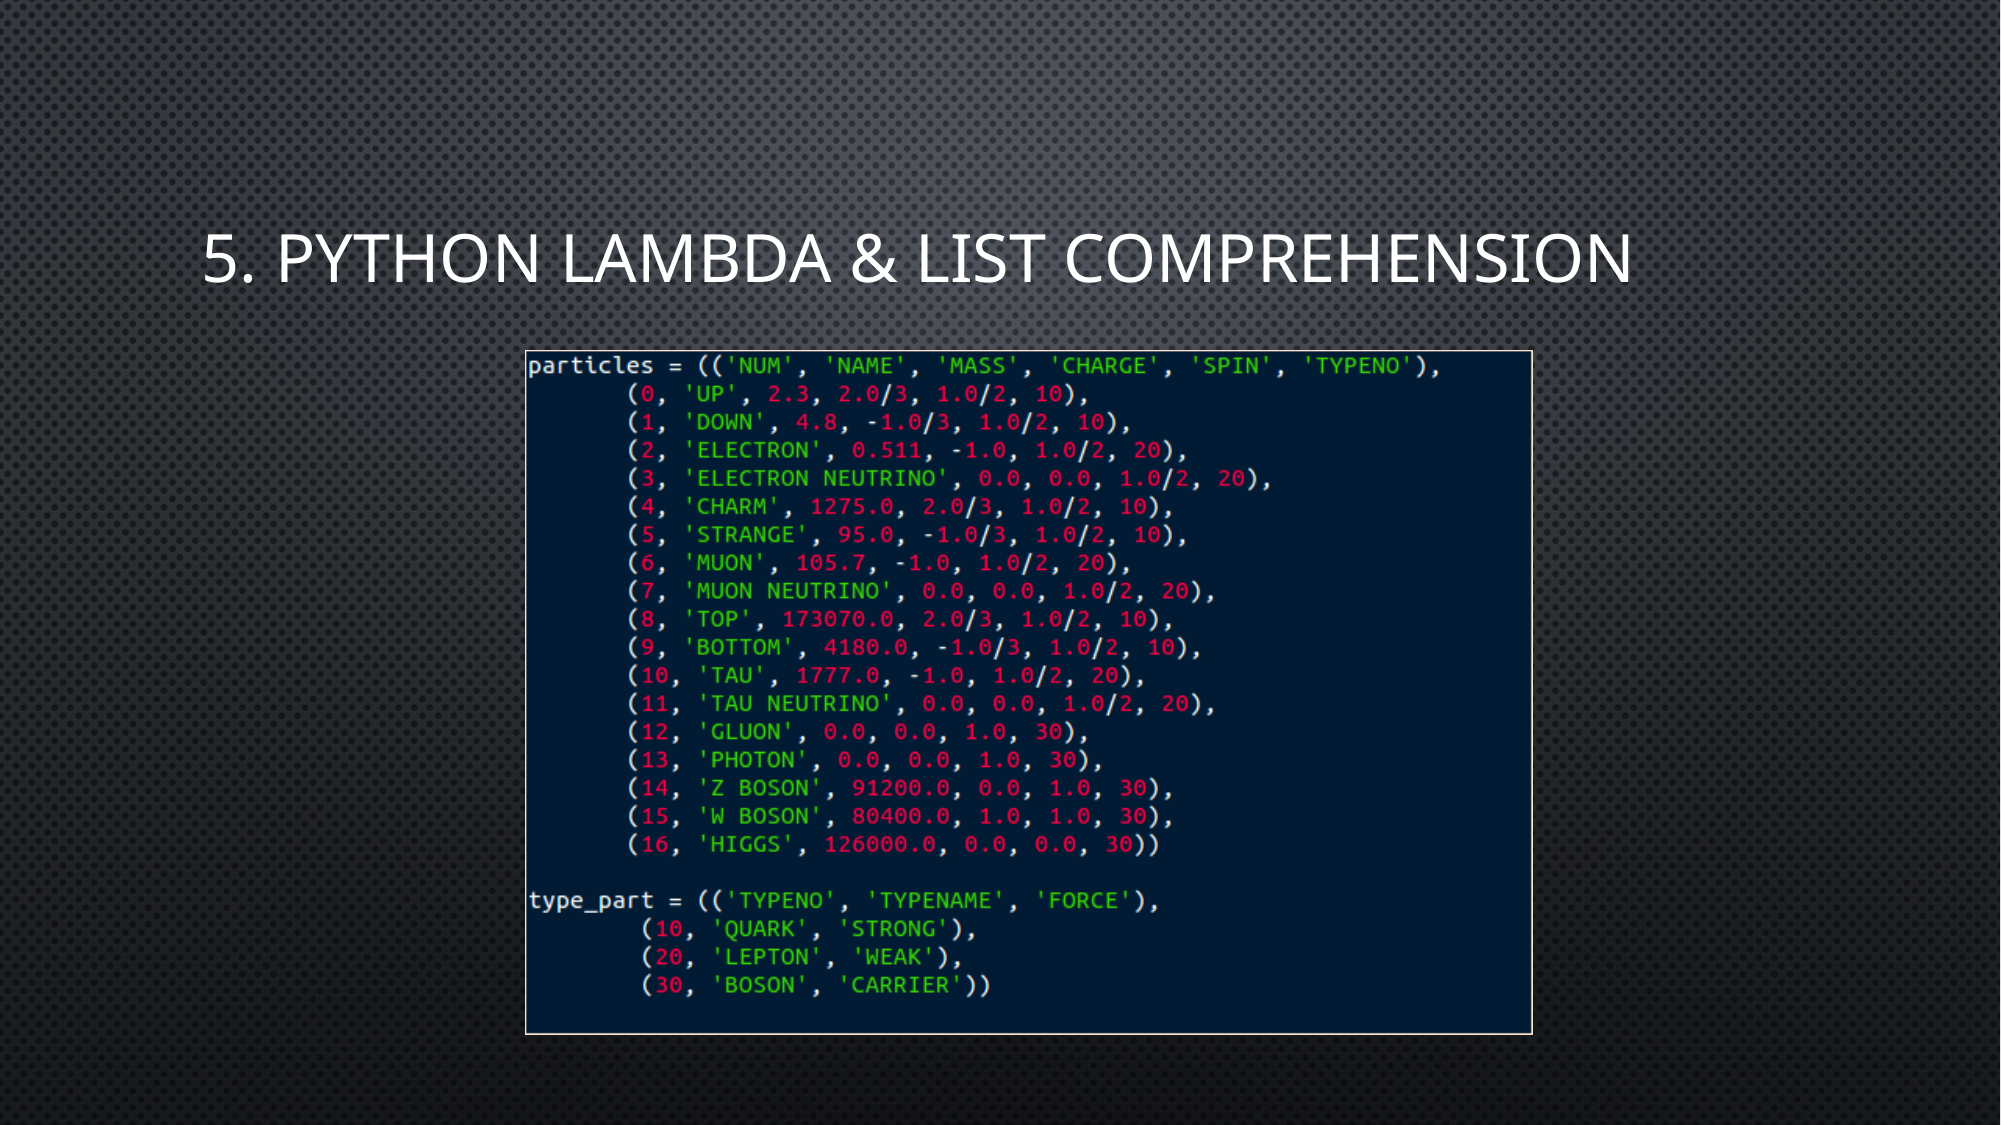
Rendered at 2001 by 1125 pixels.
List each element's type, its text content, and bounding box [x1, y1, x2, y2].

text_box 5. Python Lambda & List comprehension [187, 99, 1813, 413]
picture [0, 0, 2001, 1125]
